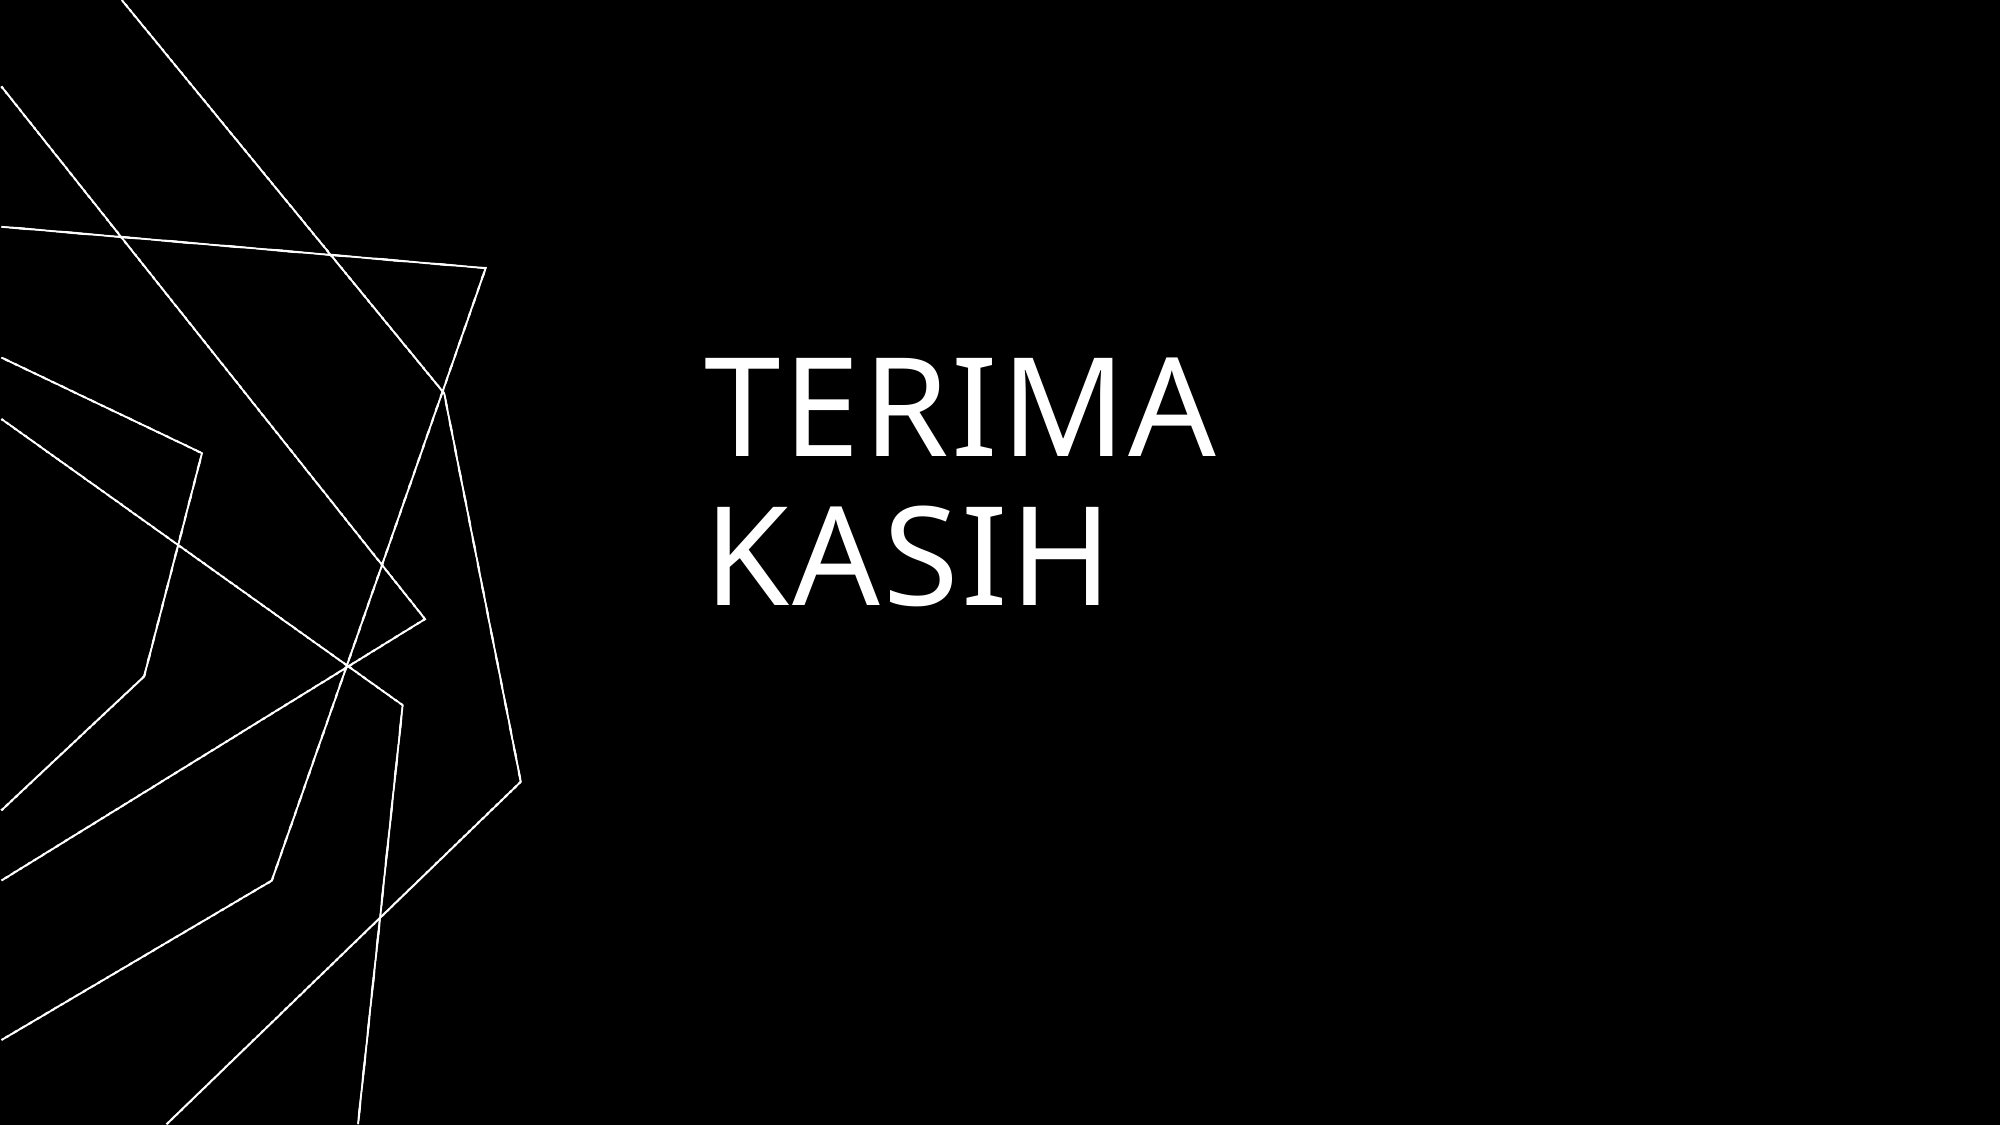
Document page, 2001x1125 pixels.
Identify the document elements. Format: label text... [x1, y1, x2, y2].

title TERIMA KASIH [689, 482, 1639, 643]
picture [0, 0, 522, 1125]
